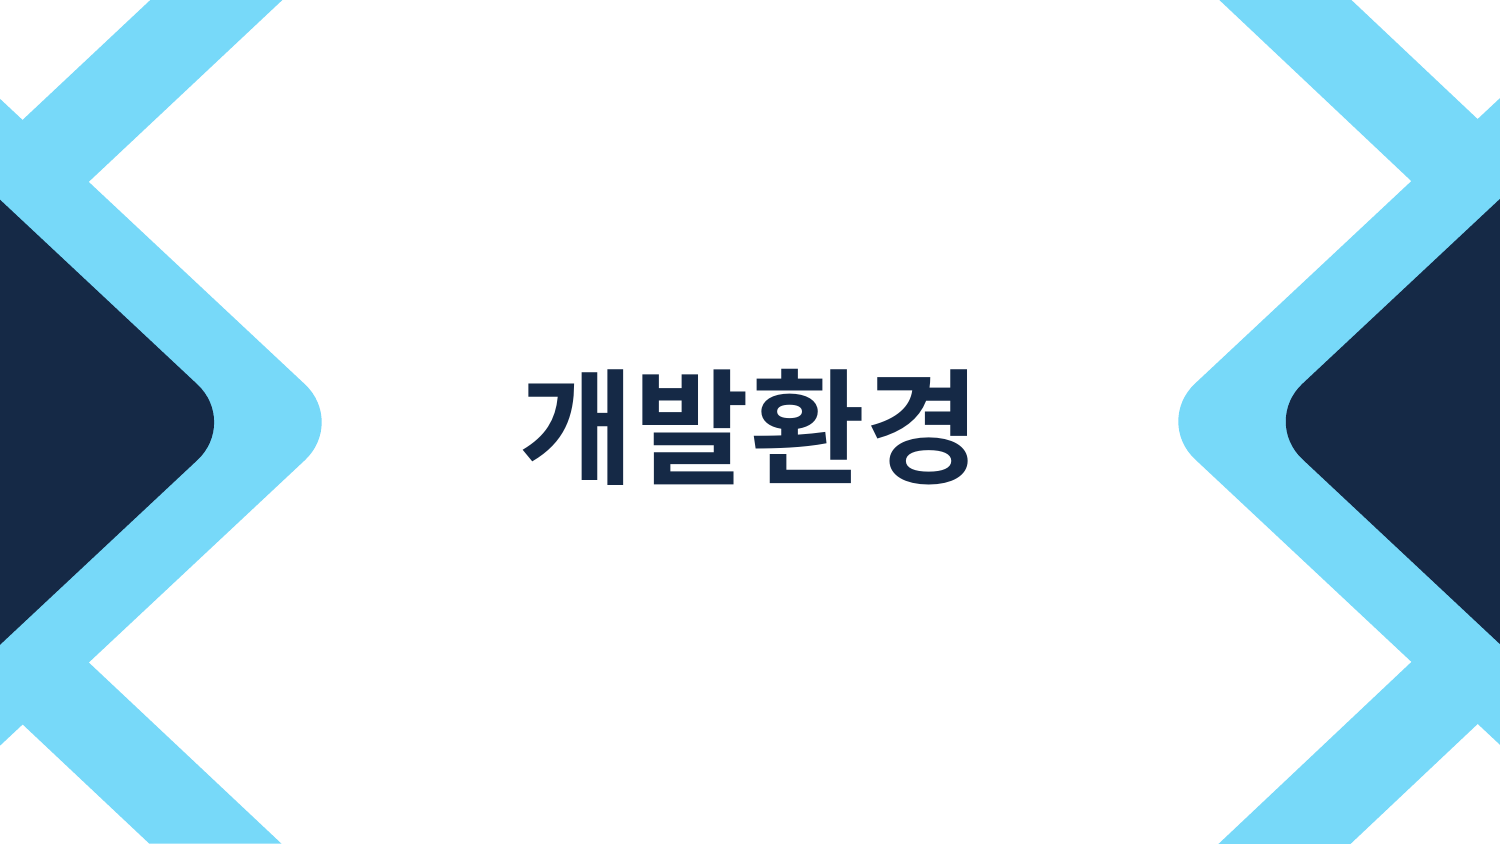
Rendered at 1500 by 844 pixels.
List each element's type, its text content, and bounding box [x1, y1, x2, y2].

title 개발환경 [321, 187, 1179, 515]
